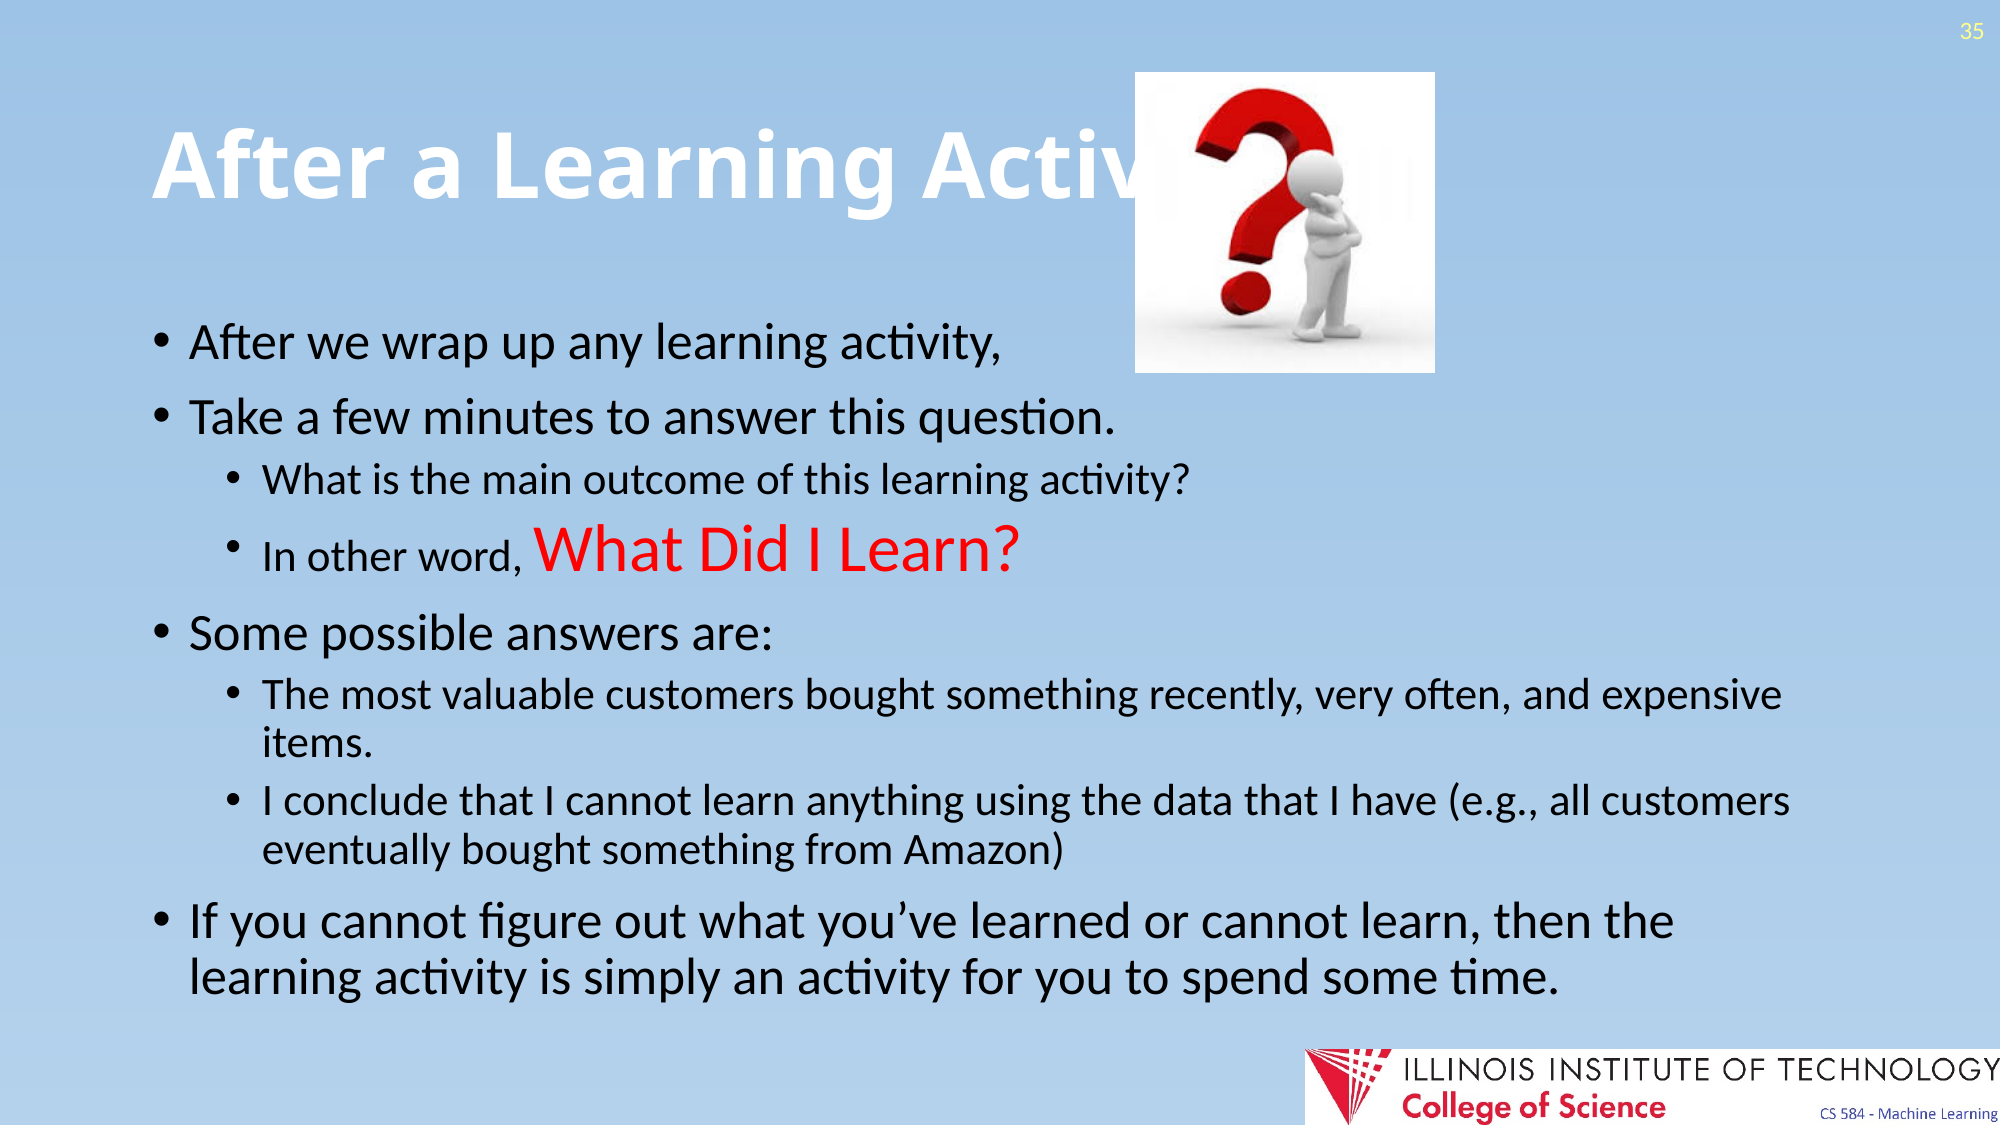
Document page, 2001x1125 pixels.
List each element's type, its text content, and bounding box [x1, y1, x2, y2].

title After a Learning Activity [137, 59, 1863, 278]
slide_number 35 [1550, 0, 2000, 60]
picture [1305, 1049, 2000, 1125]
list After we wrap up any learning activity, Take a few minutes to answer this question. What is the main outcome of this learning activity? In other word, What Did I Learn? Some possible answers are: The most valuable customers bought something recently, very often, and expensive items. I conclude that I cannot learn anything using the data that I have (e.g., all customers eventually bought something from Amazon) If you cannot figure out what you’ve learned or cannot learn, then the learning activity is simply an activity for you to spend some time. [137, 306, 1863, 1021]
picture [1134, 72, 1435, 373]
